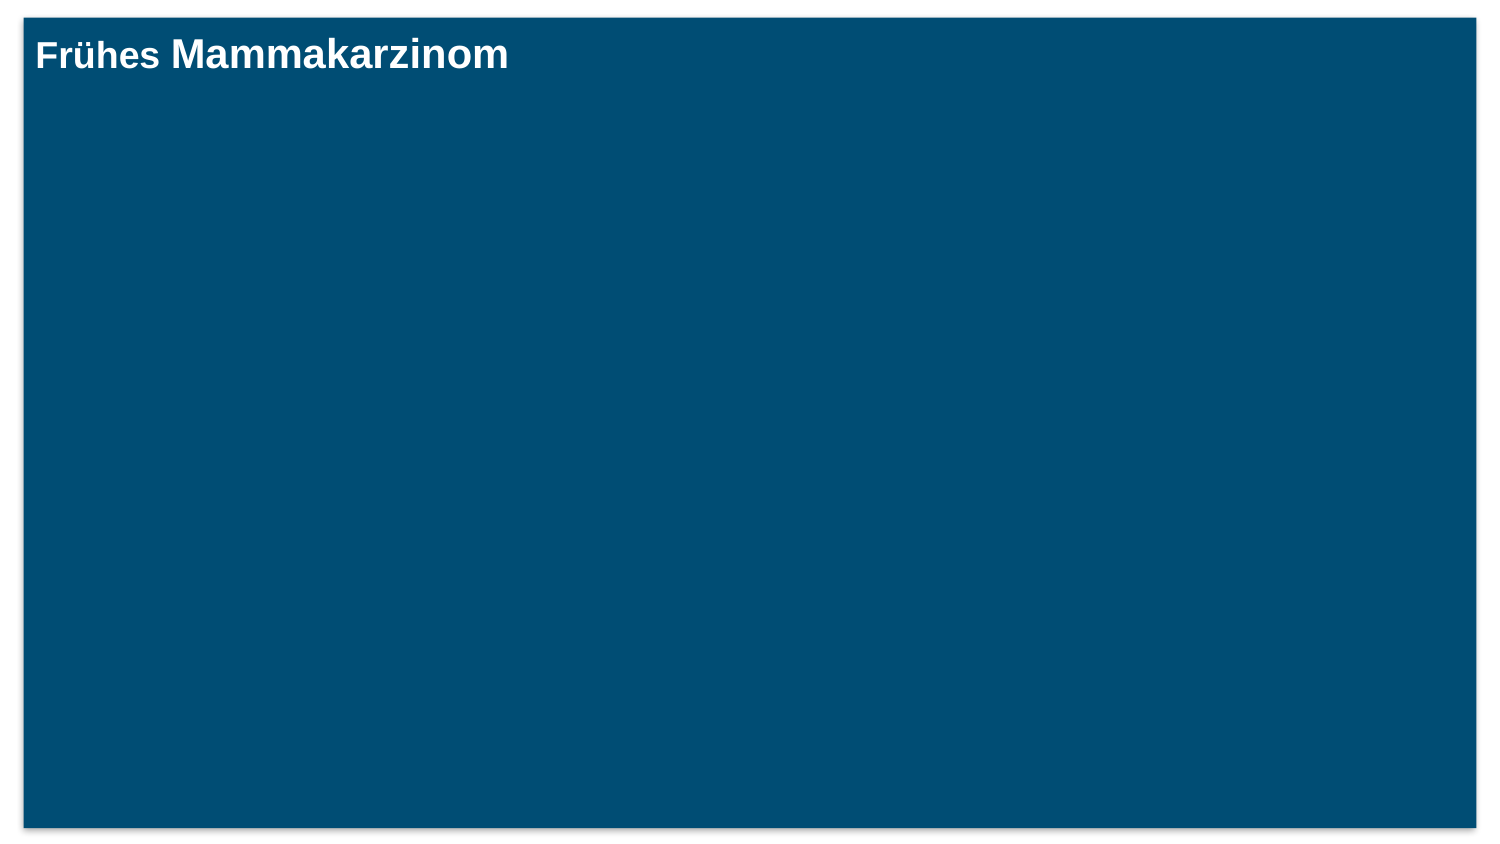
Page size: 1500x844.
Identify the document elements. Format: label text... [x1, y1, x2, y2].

title Frühes Mammakarzinom [35, 23, 1474, 86]
